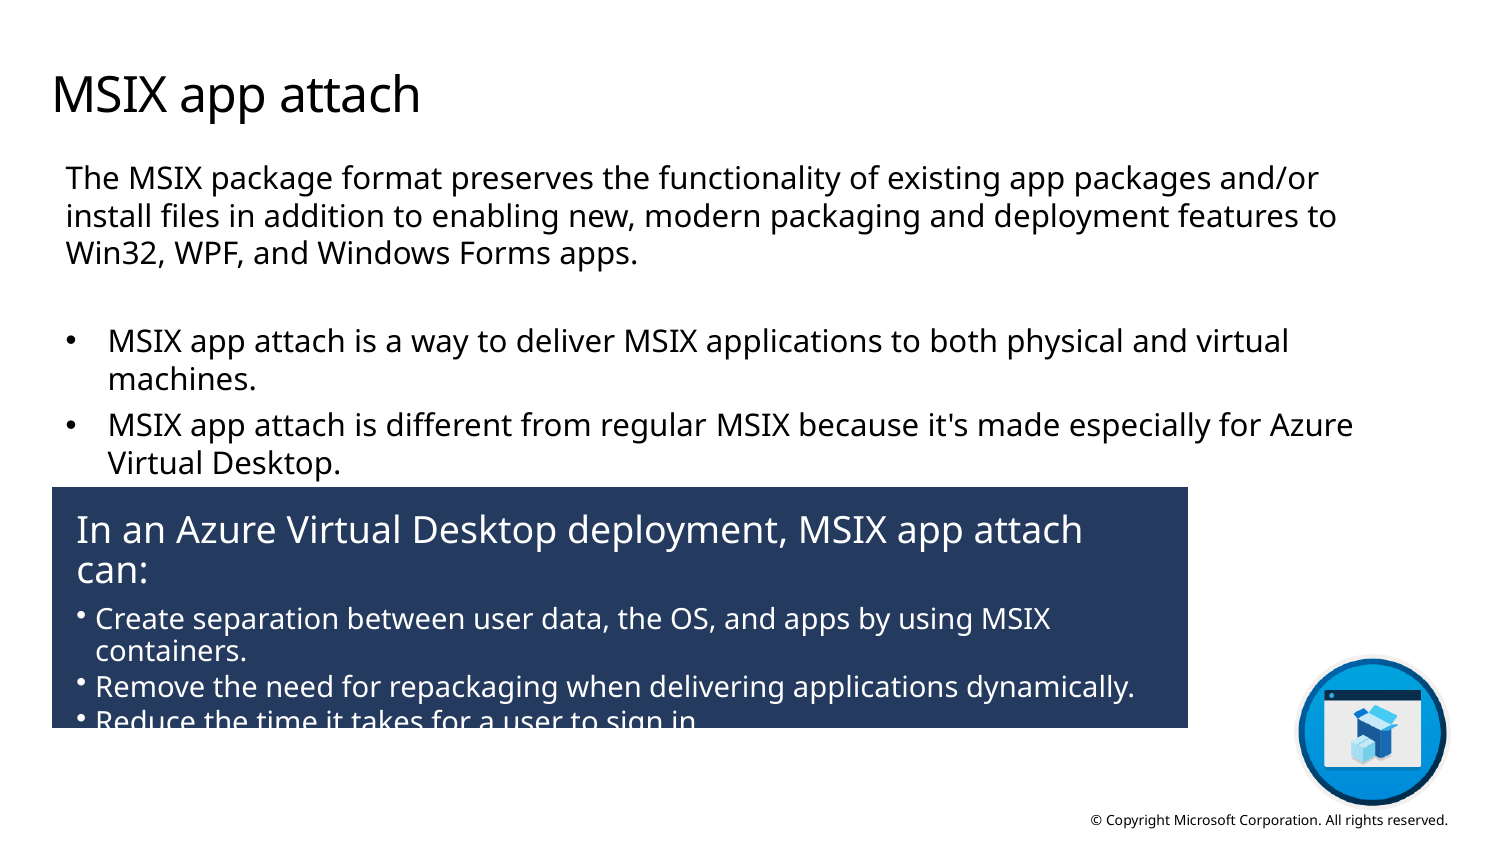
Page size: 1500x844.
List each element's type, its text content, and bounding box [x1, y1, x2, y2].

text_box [50, 485, 1190, 730]
text_box The MSIX package format preserves the functionality of existing app packages and/or install files in addition to enabling new, modern packaging and deployment features to Win32, WPF, and Windows Forms apps. [50, 151, 1392, 279]
picture [1291, 648, 1457, 810]
title MSIX app attach [51, 54, 1447, 138]
text_box MSIX app attach is a way to deliver MSIX applications to both physical and virtual machines. MSIX app attach is different from regular MSIX because it's made especially for Azure Virtual Desktop. [50, 313, 1406, 488]
